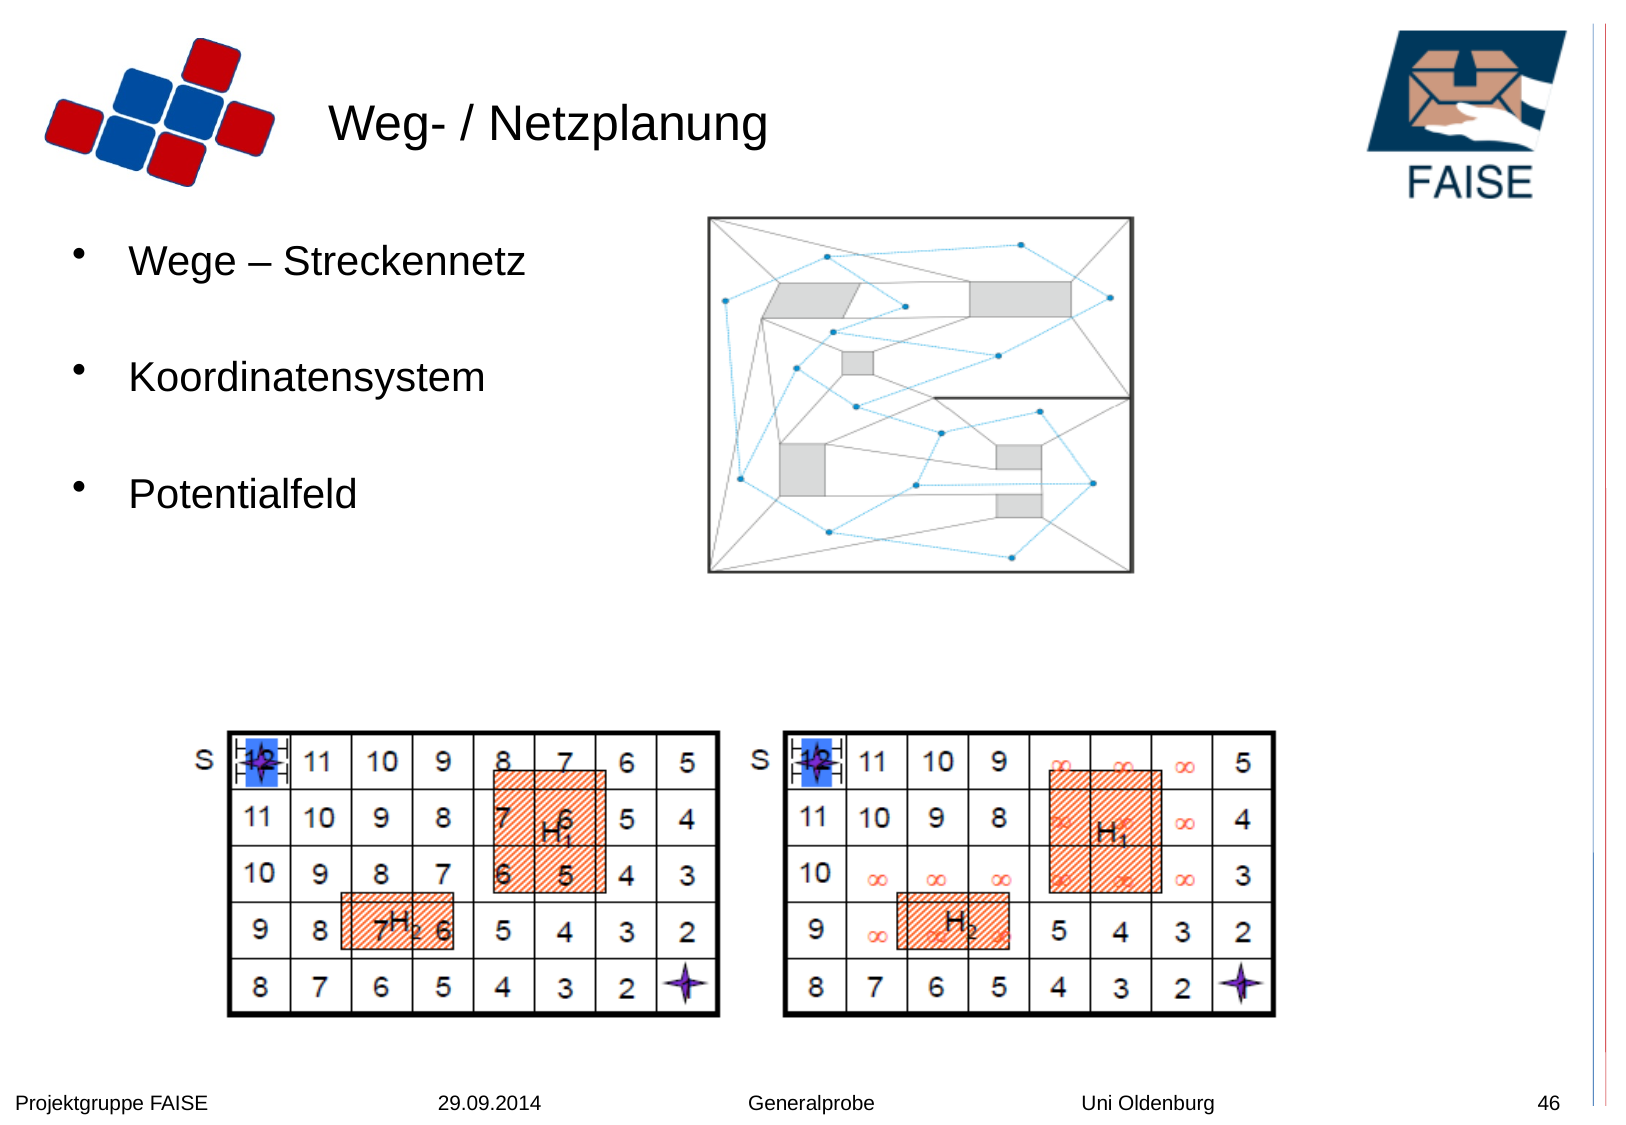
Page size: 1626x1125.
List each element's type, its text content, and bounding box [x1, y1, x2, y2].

picture [703, 213, 1137, 576]
slide_number 46 [1530, 1082, 1576, 1119]
picture [1364, 23, 1575, 210]
list Wege – Streckennetz Koordinatensystem Potentialfeld [56, 225, 1594, 1070]
title Weg- / Netzplanung [313, 44, 1544, 197]
picture [185, 723, 1300, 1024]
footer Projektgruppe FAISE 29.09.2014 Generalprobe Uni Oldenburg [0, 1082, 1530, 1125]
picture [44, 38, 288, 187]
